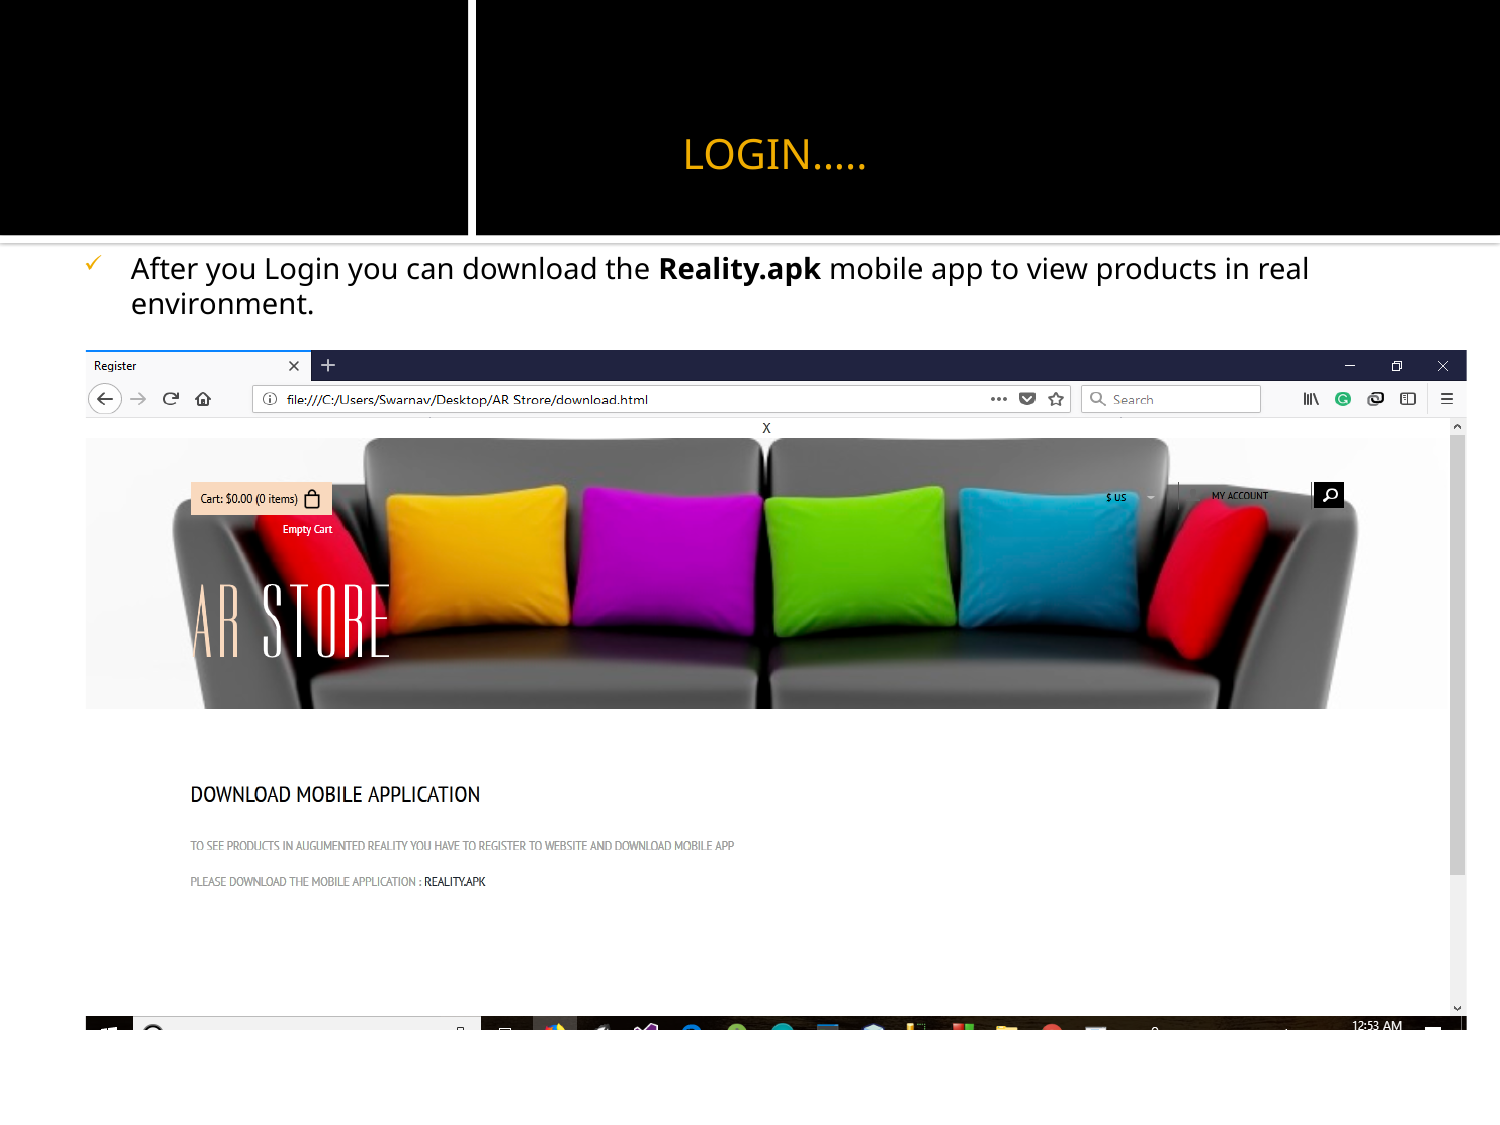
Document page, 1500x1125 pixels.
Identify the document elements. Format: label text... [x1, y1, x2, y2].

title LOGIN….. [487, 99, 981, 179]
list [85, 350, 1467, 1030]
list After you Login you can download the Reality.apk mobile app to view products in real environment. [75, 235, 1388, 550]
